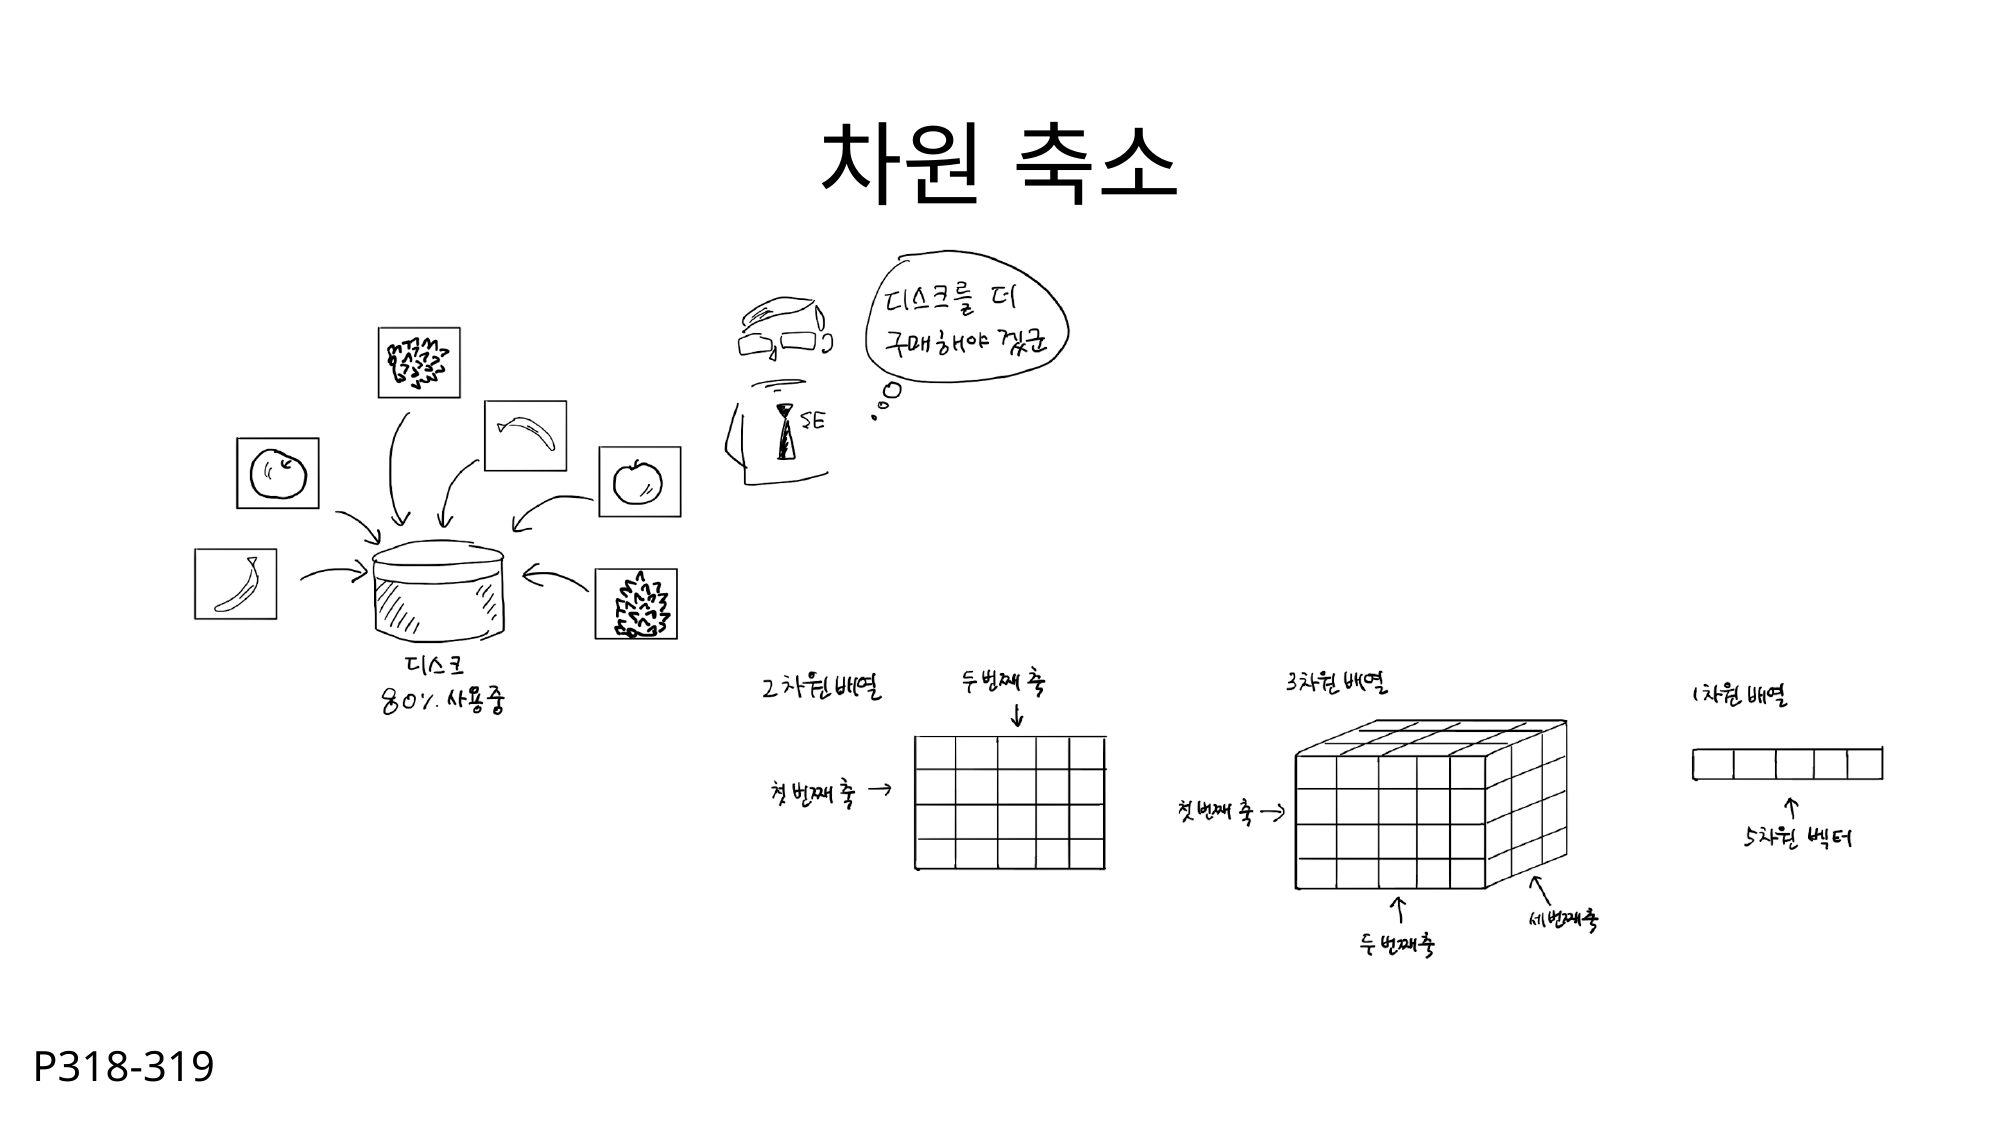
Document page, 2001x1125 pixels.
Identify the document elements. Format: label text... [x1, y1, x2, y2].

title 차원 축소 [137, 59, 1863, 278]
picture [168, 233, 1930, 992]
text_box P318-319 [17, 1032, 230, 1098]
